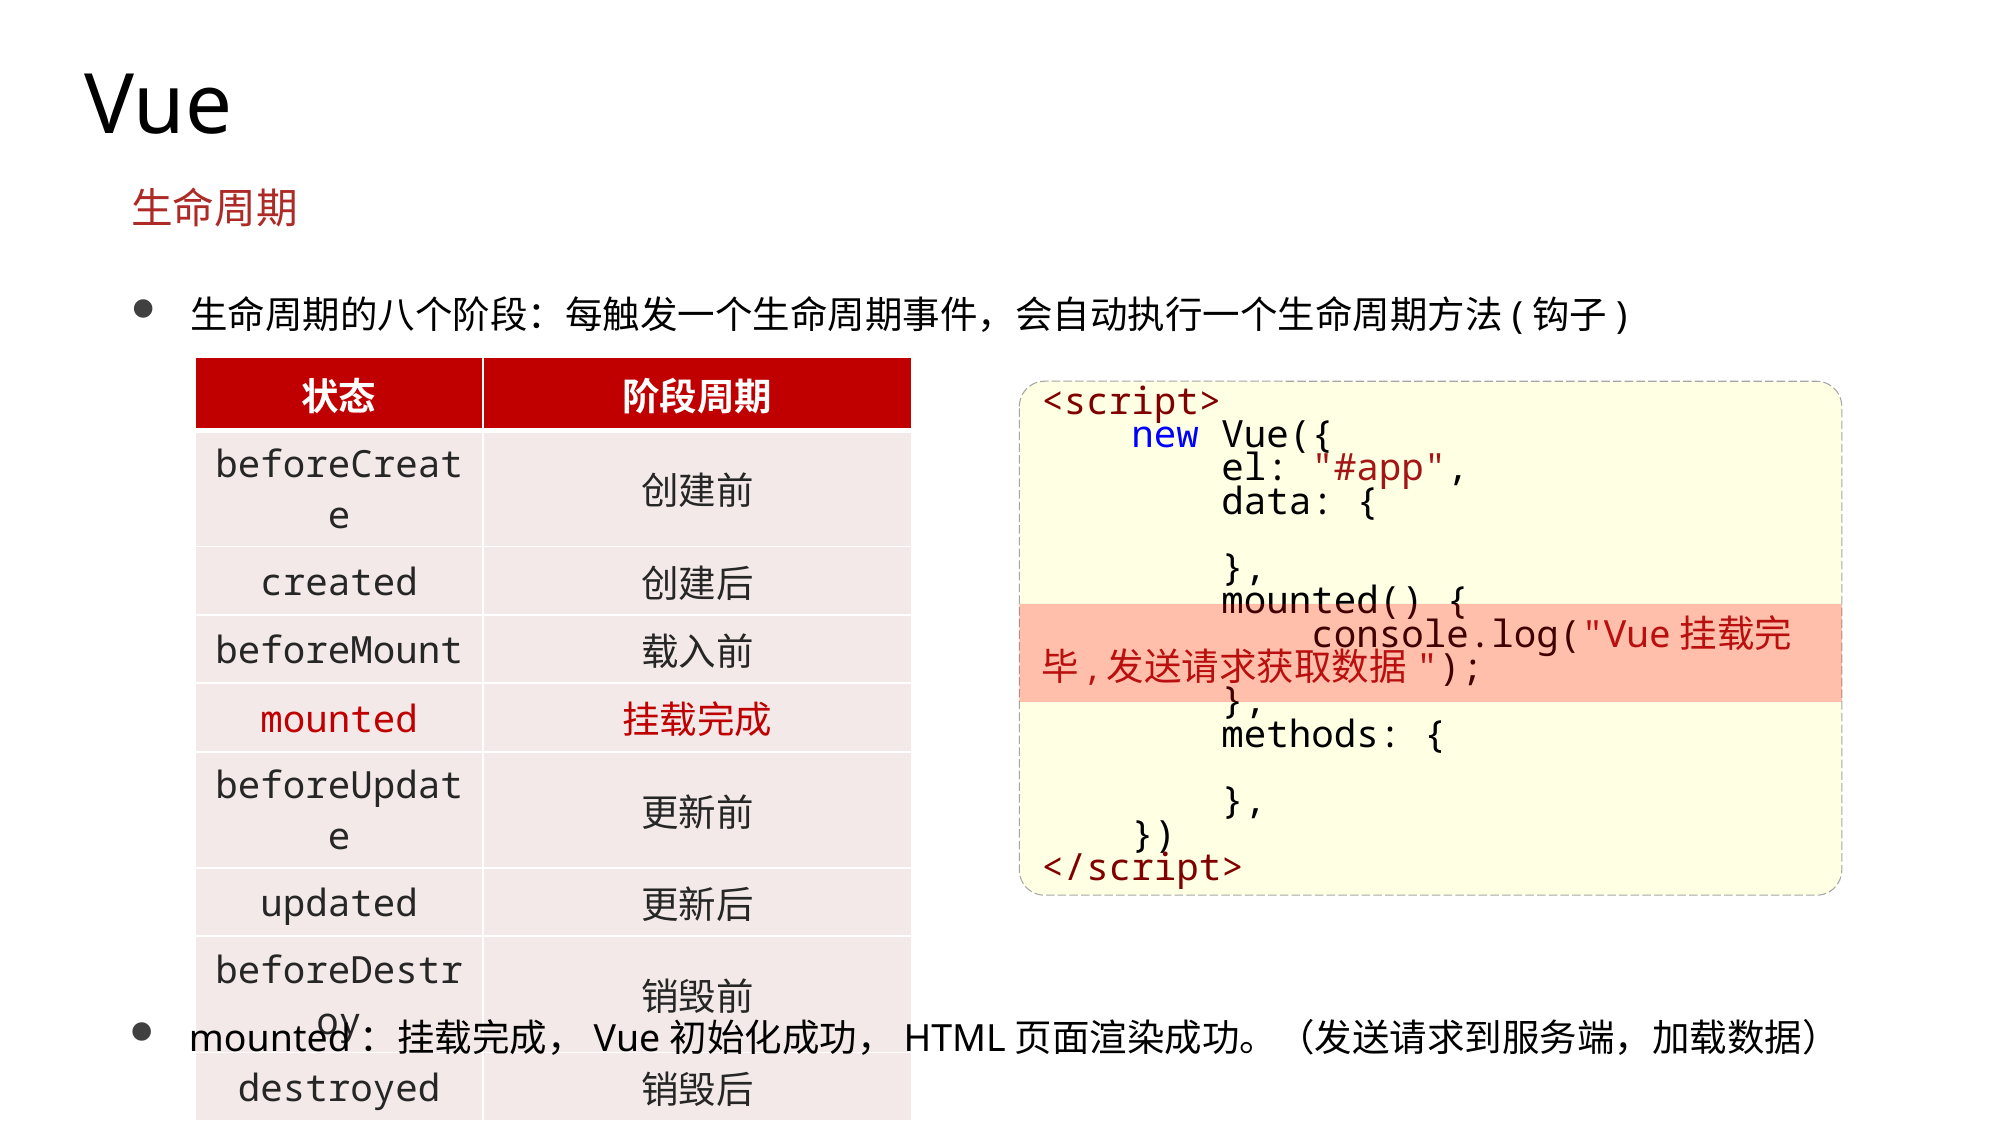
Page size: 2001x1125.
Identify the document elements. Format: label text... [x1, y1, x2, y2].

table_cell 载入前 [484, 616, 911, 682]
text_box [1019, 603, 1842, 702]
table_cell mounted [196, 684, 482, 751]
table_cell beforeUpdate [196, 753, 482, 867]
table_header 阶段周期 [484, 358, 911, 428]
text_box 生命周期的八个阶段：每触发一个生命周期事件，会自动执行一个生命周期方法(钩子) [116, 260, 1880, 346]
table_cell beforeMount [196, 616, 482, 682]
text_box <script> new Vue({ el: "#app", data: { }, mounted() { console.log("Vue挂载完毕,发送请求获取数据"); }, methods: { }, }) </script> [1019, 381, 1842, 603]
table_cell beforeDestroy [196, 937, 482, 983]
table_cell updated [196, 869, 482, 935]
text_box mounted：挂载完成，Vue初始化成功，HTML页面渲染成功。（发送请求到服务端，加载数据） [115, 983, 1879, 1069]
text_box <script> new Vue({ el: "#app", data: { }, mounted() { console.log("Vue挂载完毕,发送请求获取数据"); }, methods: { }, }) </script> [1019, 702, 1842, 896]
table_cell 更新前 [484, 753, 911, 867]
table_cell 销毁后 [484, 1069, 911, 1120]
table_cell 销毁前 [484, 937, 911, 983]
table_cell 创建前 [484, 433, 911, 546]
table_header 状态 [196, 358, 482, 428]
table_cell created [196, 547, 482, 614]
text_box Vue [70, 32, 1826, 181]
table_cell beforeCreate [196, 433, 482, 546]
text_box 生命周期 [116, 164, 1880, 250]
table_cell destroyed [196, 1069, 482, 1120]
table_cell 挂载完成 [484, 684, 911, 751]
table_cell 更新后 [484, 869, 911, 935]
table_cell 创建后 [484, 547, 911, 614]
